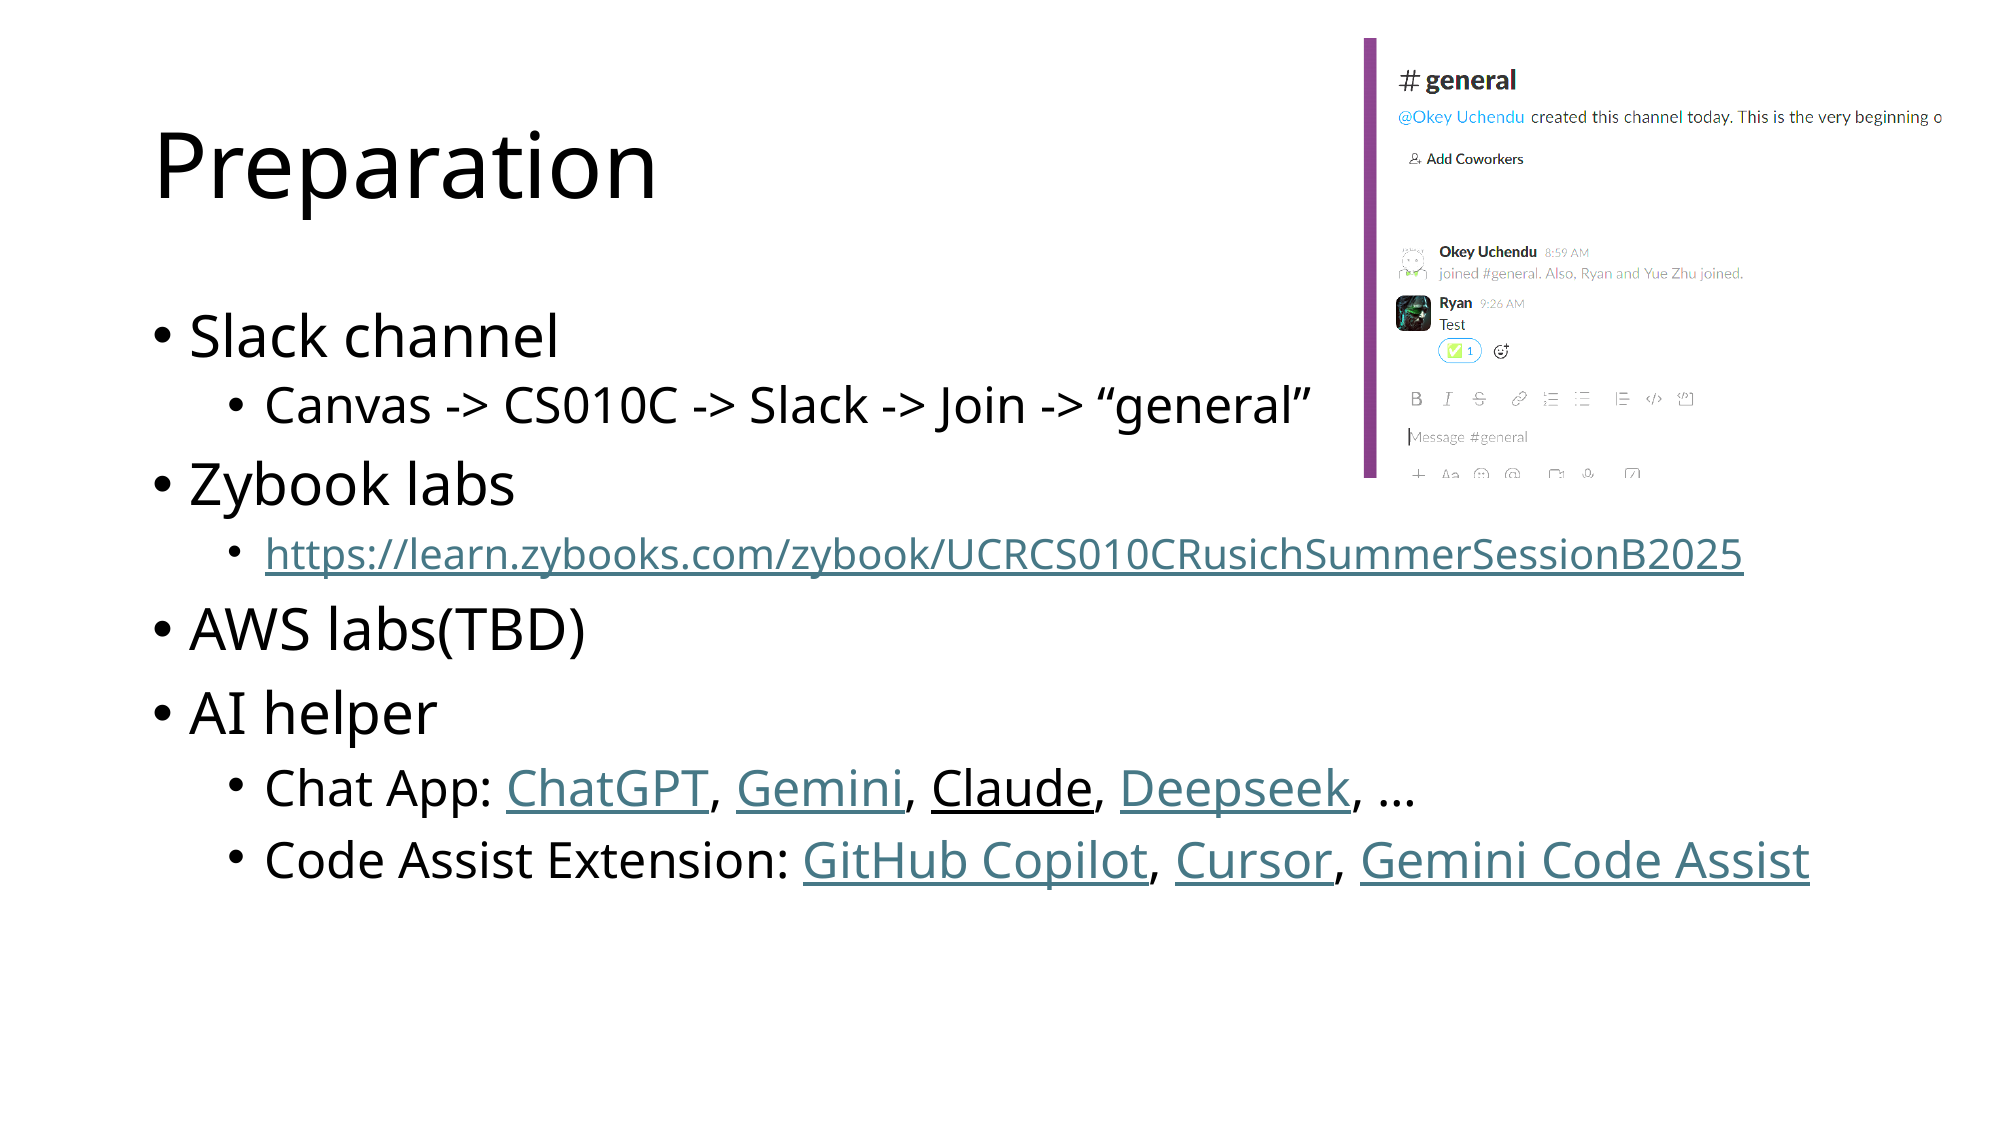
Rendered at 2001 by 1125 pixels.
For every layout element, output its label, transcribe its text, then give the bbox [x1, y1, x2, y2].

title Preparation [137, 59, 1363, 278]
list Slack channel Canvas -> CS010C -> Slack -> Join -> “general” Zybook labs https://learn.zybooks.com/zybook/UCRCS010CRusichSummerSessionB2025 AWS labs(TBD) AI helper Chat App: ChatGPT, Gemini, Claude, Deepseek, … Code Assist Extension: GitHub Copilot, Cursor, Gemini Code Assist [137, 299, 1863, 1014]
picture [1363, 38, 1943, 492]
